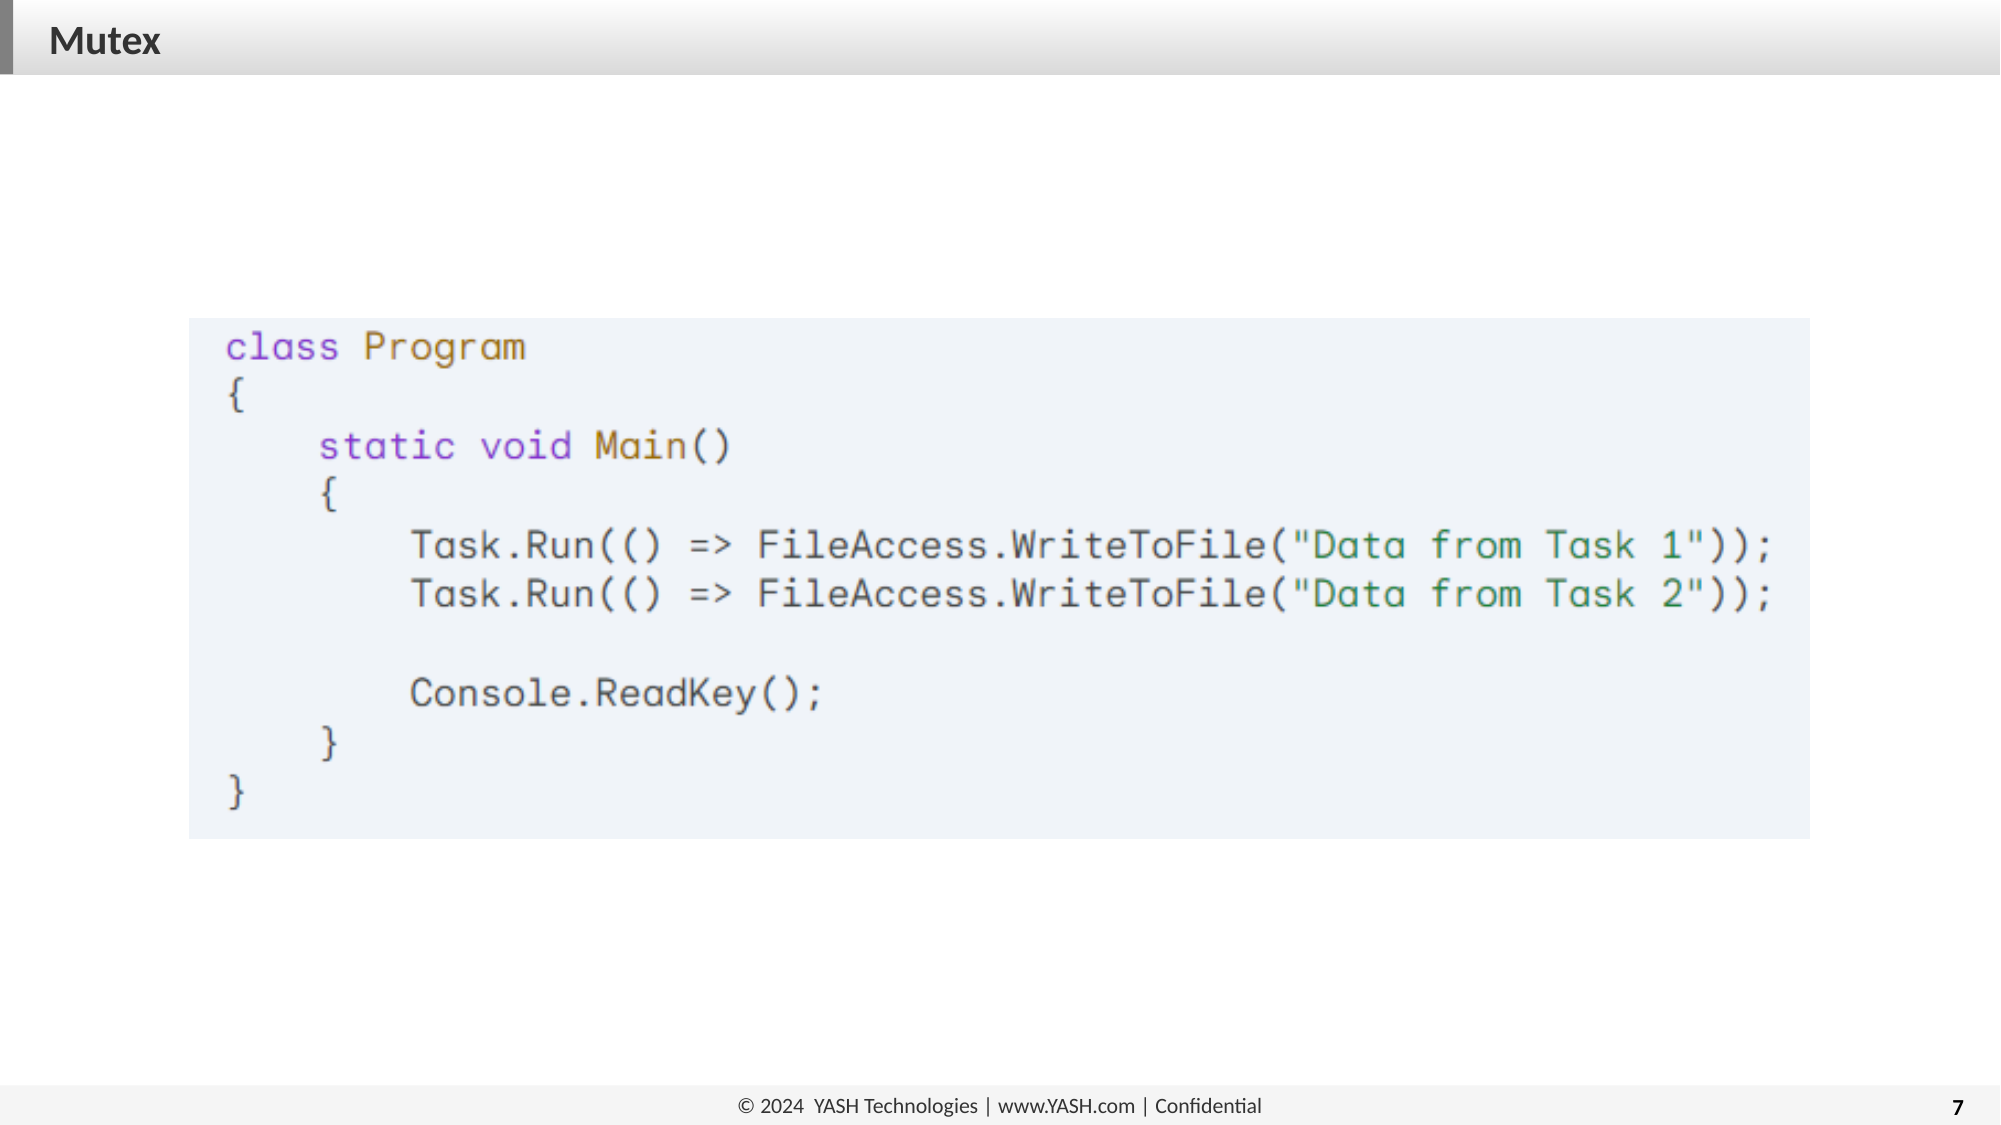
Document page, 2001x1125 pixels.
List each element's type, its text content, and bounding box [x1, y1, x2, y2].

list Mutex [33, 1, 1756, 75]
picture [189, 318, 1810, 839]
